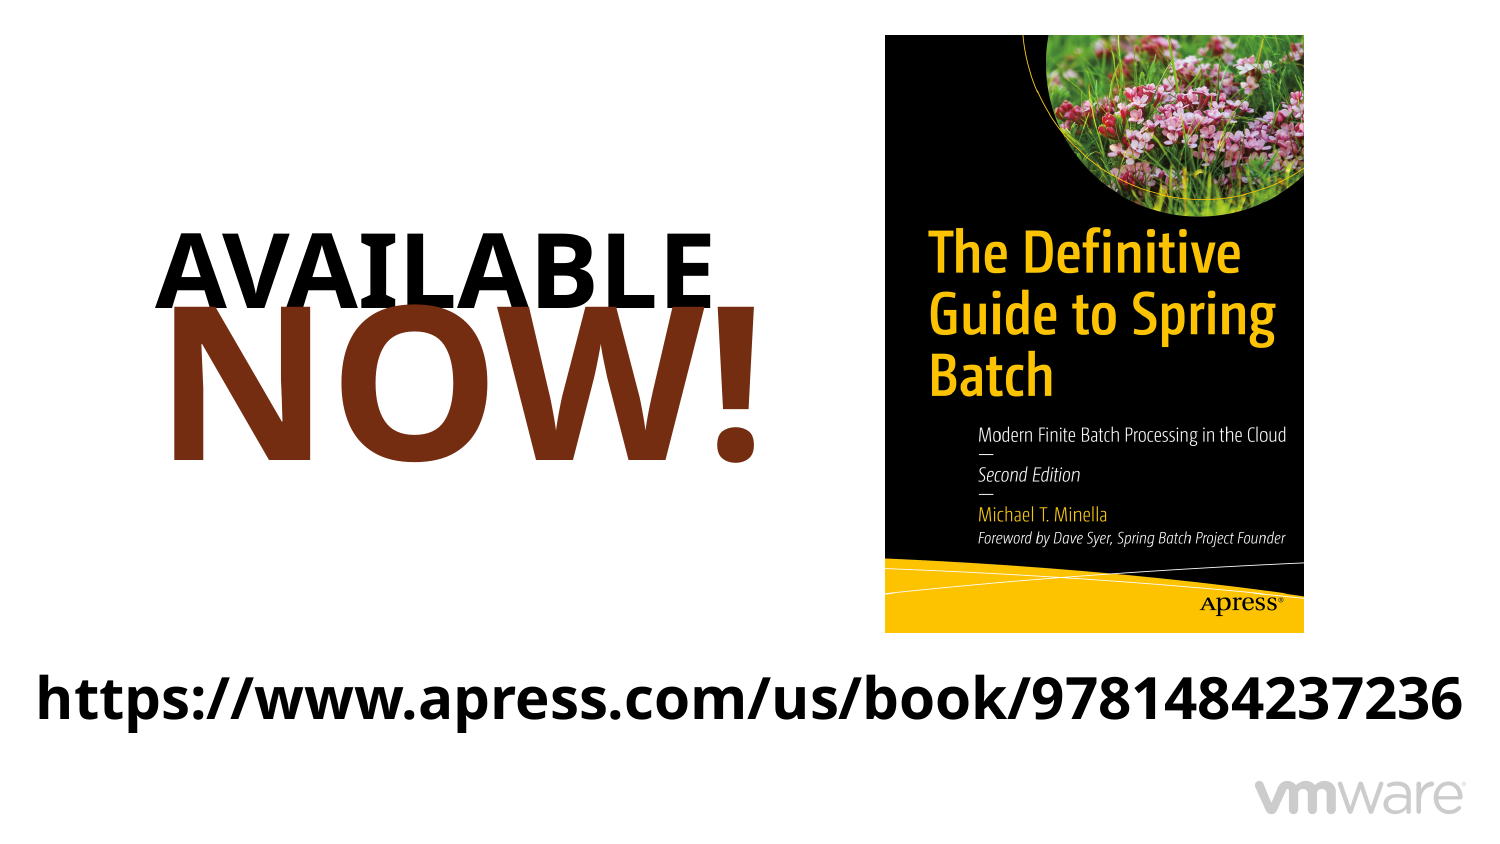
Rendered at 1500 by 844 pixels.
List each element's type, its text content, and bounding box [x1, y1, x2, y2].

picture [885, 35, 1304, 633]
text_box https://www.apress.com/us/book/9781484237236 [21, 667, 1479, 739]
text_box AVAILABLE NOW! [140, 147, 782, 511]
